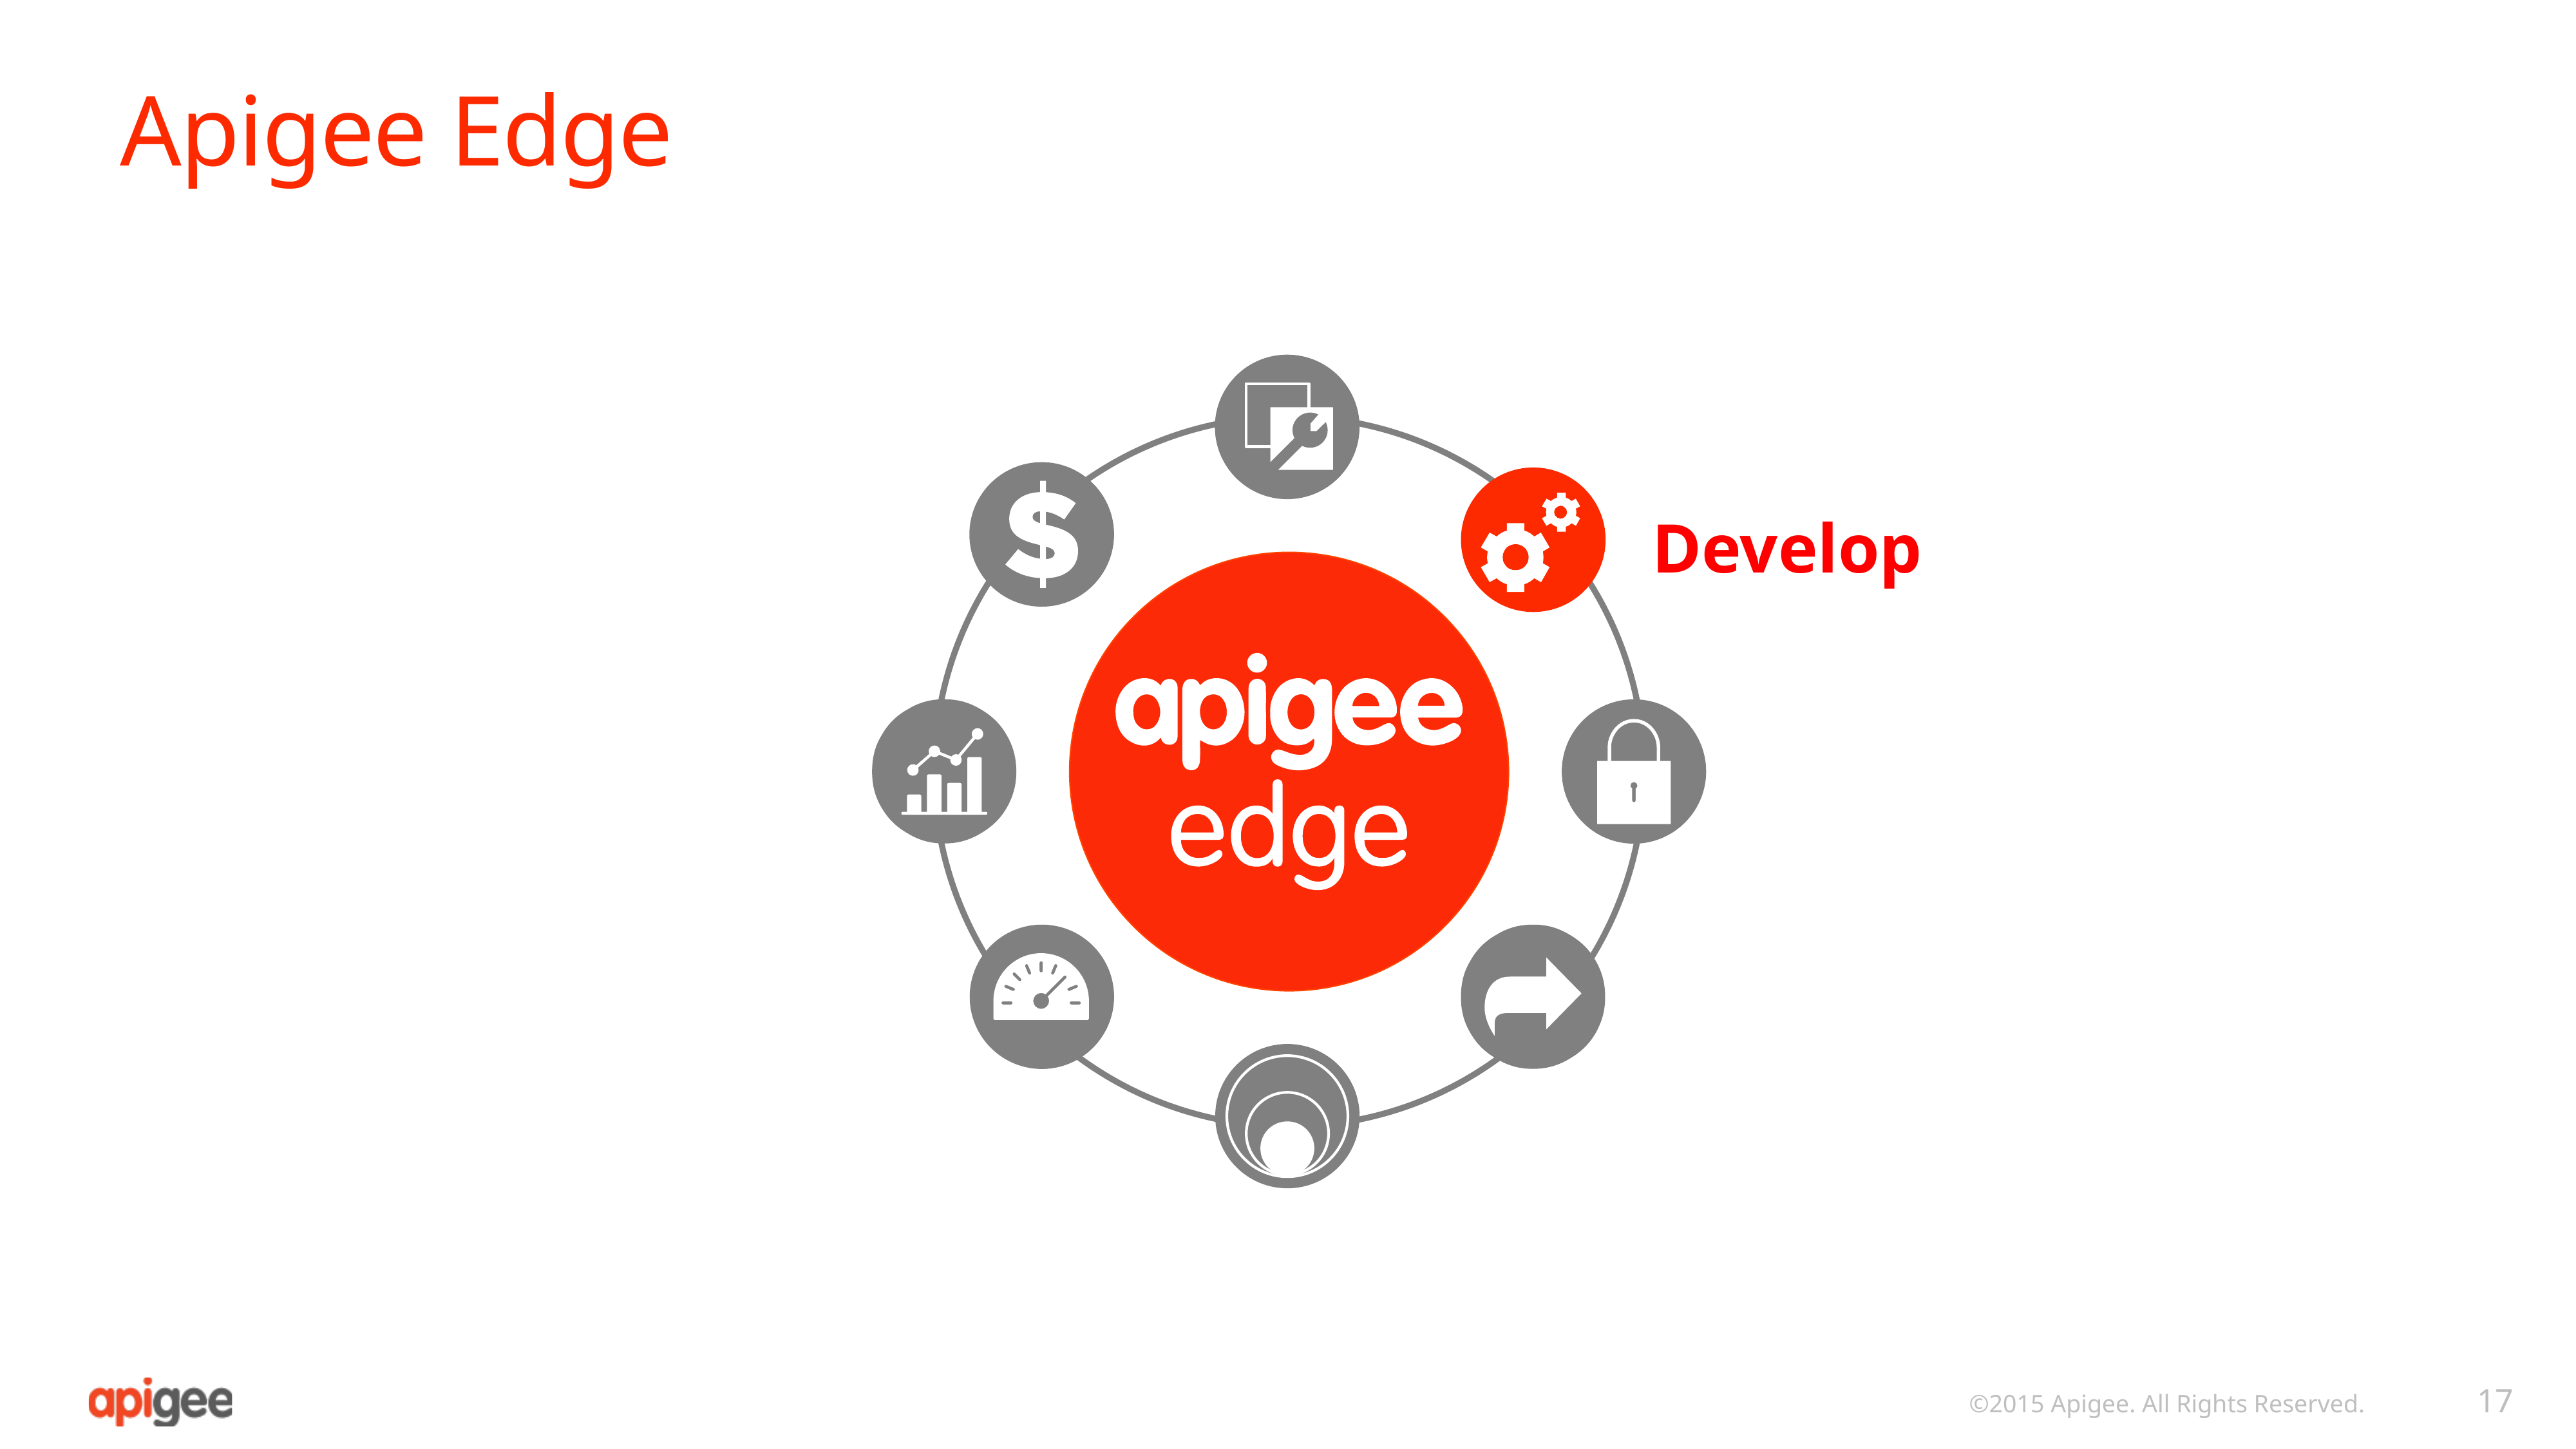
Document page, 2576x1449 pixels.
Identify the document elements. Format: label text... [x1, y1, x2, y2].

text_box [1461, 467, 1606, 612]
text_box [1561, 699, 1707, 844]
title Apigee Edge [100, 55, 2298, 199]
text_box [1461, 924, 1606, 1070]
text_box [969, 462, 1115, 607]
footer ©2015 Apigee. All Rights Reserved. [1565, 1364, 2382, 1442]
text_box [1069, 552, 1509, 991]
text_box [1115, 652, 1463, 891]
text_box Develop [1642, 495, 2559, 605]
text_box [1215, 1043, 1360, 1189]
text_box [940, 422, 1638, 1121]
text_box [969, 924, 1115, 1070]
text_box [871, 699, 1017, 844]
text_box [1215, 354, 1360, 500]
slide_number 17 [2403, 1363, 2533, 1441]
